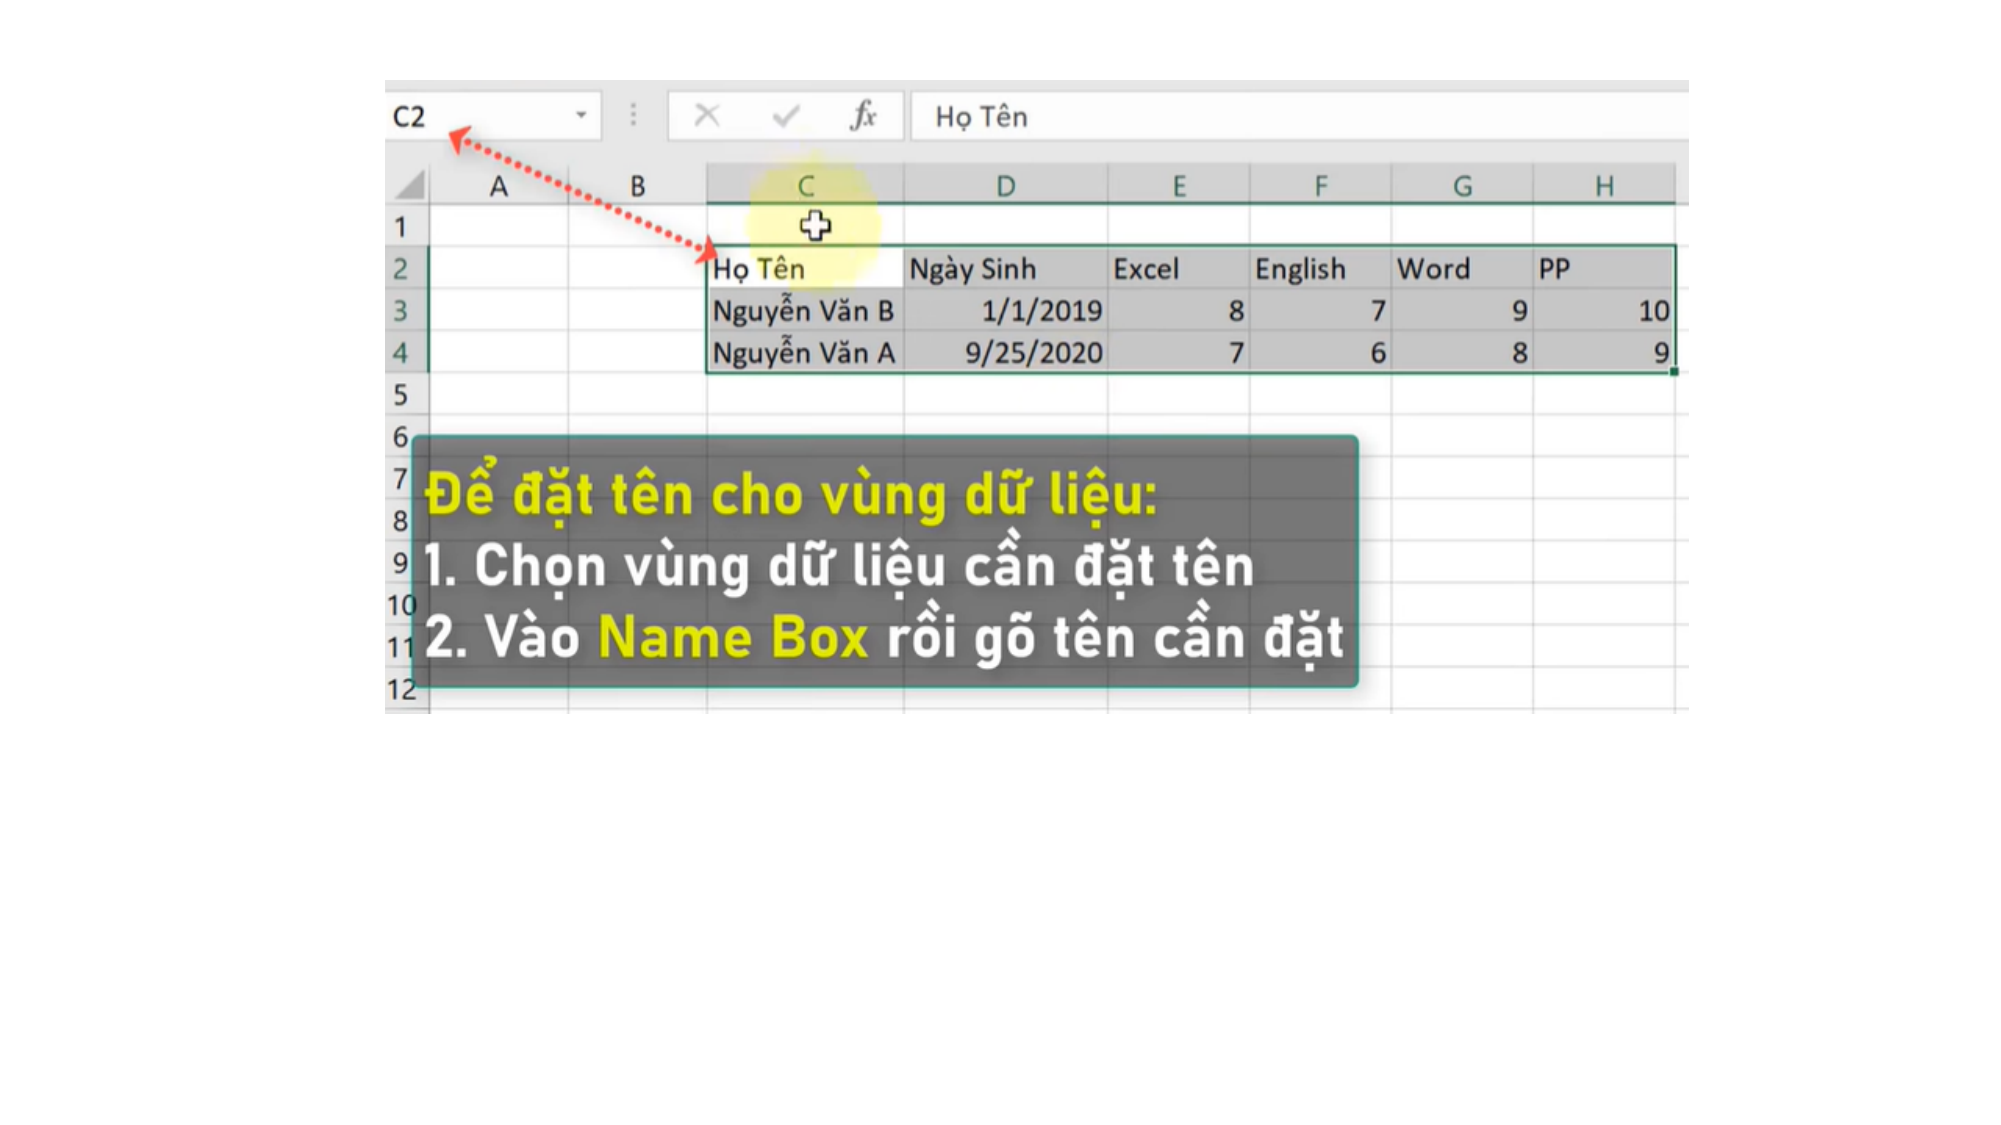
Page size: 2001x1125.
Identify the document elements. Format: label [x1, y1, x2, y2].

picture [385, 80, 1689, 714]
